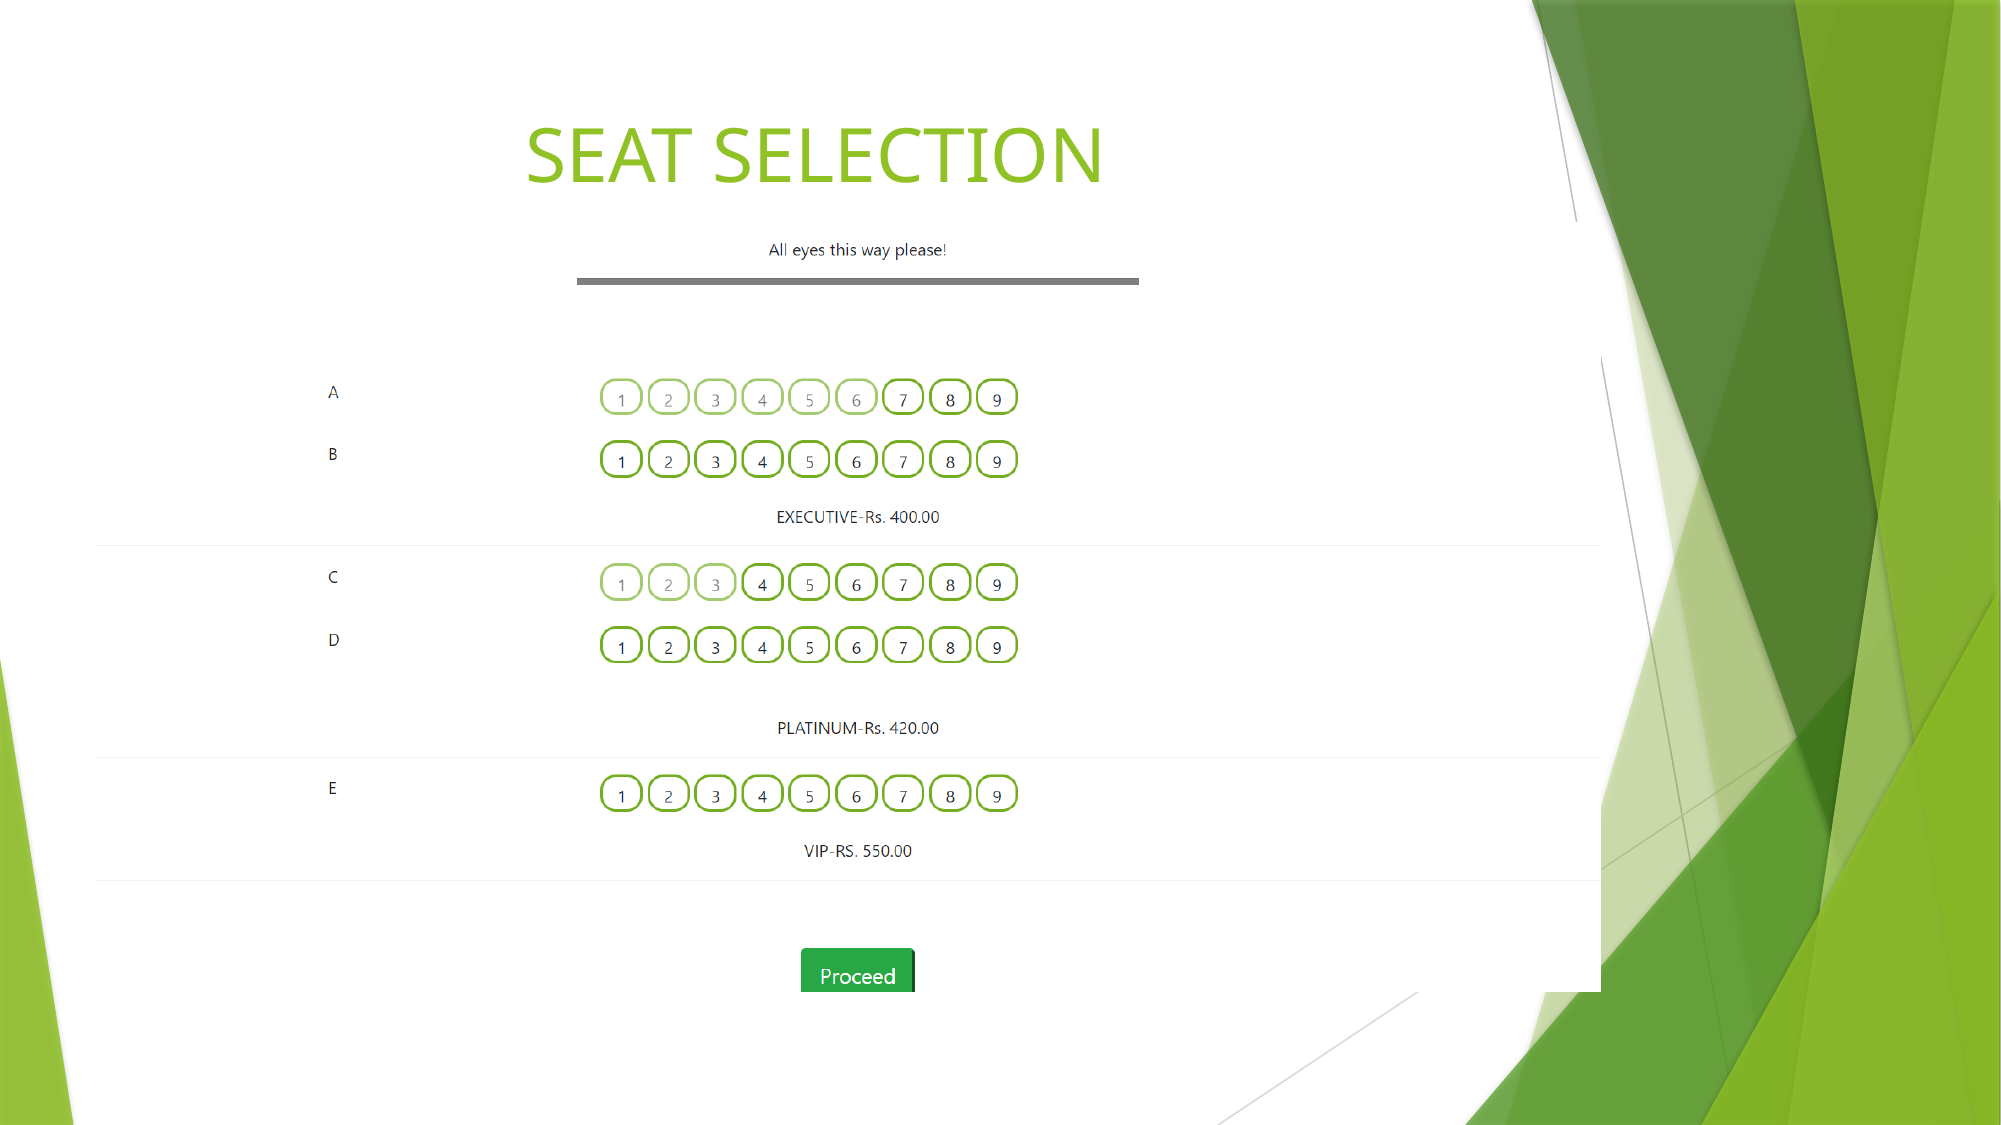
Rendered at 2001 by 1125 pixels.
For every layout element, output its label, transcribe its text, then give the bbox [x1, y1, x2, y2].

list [95, 222, 1601, 992]
title SEAT SELECTION [111, 99, 1522, 221]
